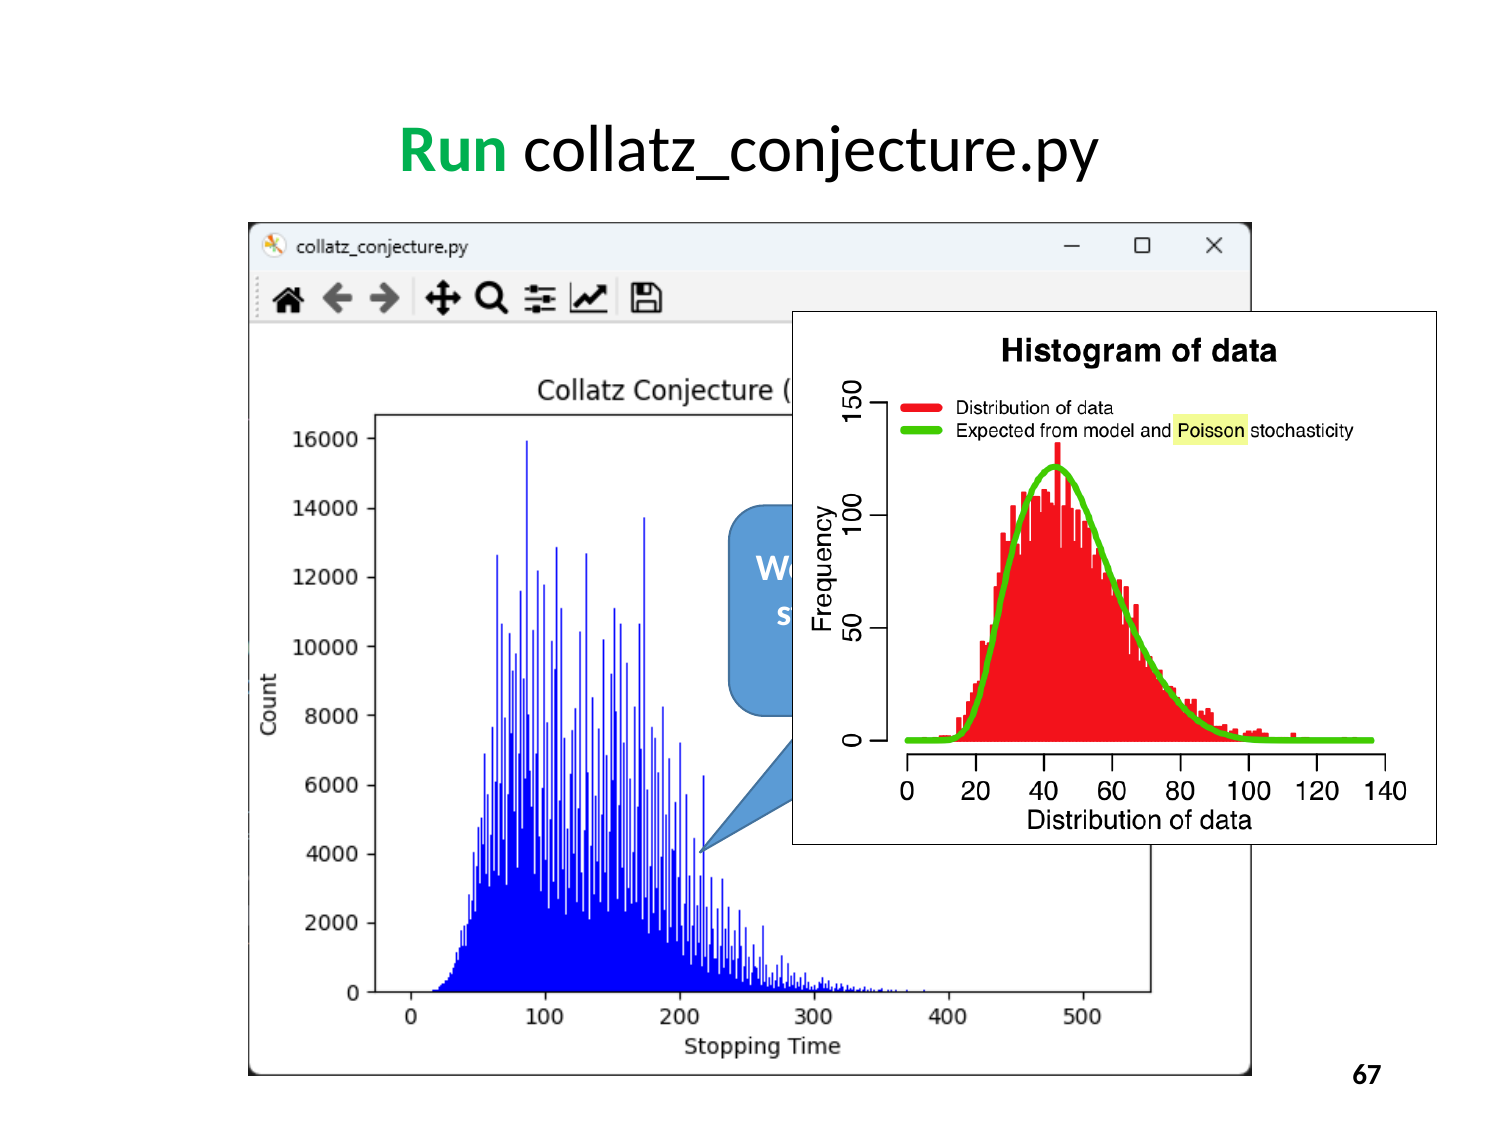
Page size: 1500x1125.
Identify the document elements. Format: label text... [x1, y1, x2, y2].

picture [248, 222, 1437, 1076]
title Run collatz_conjecture.py [103, 59, 1397, 241]
slide_number 67 [1059, 1042, 1397, 1103]
